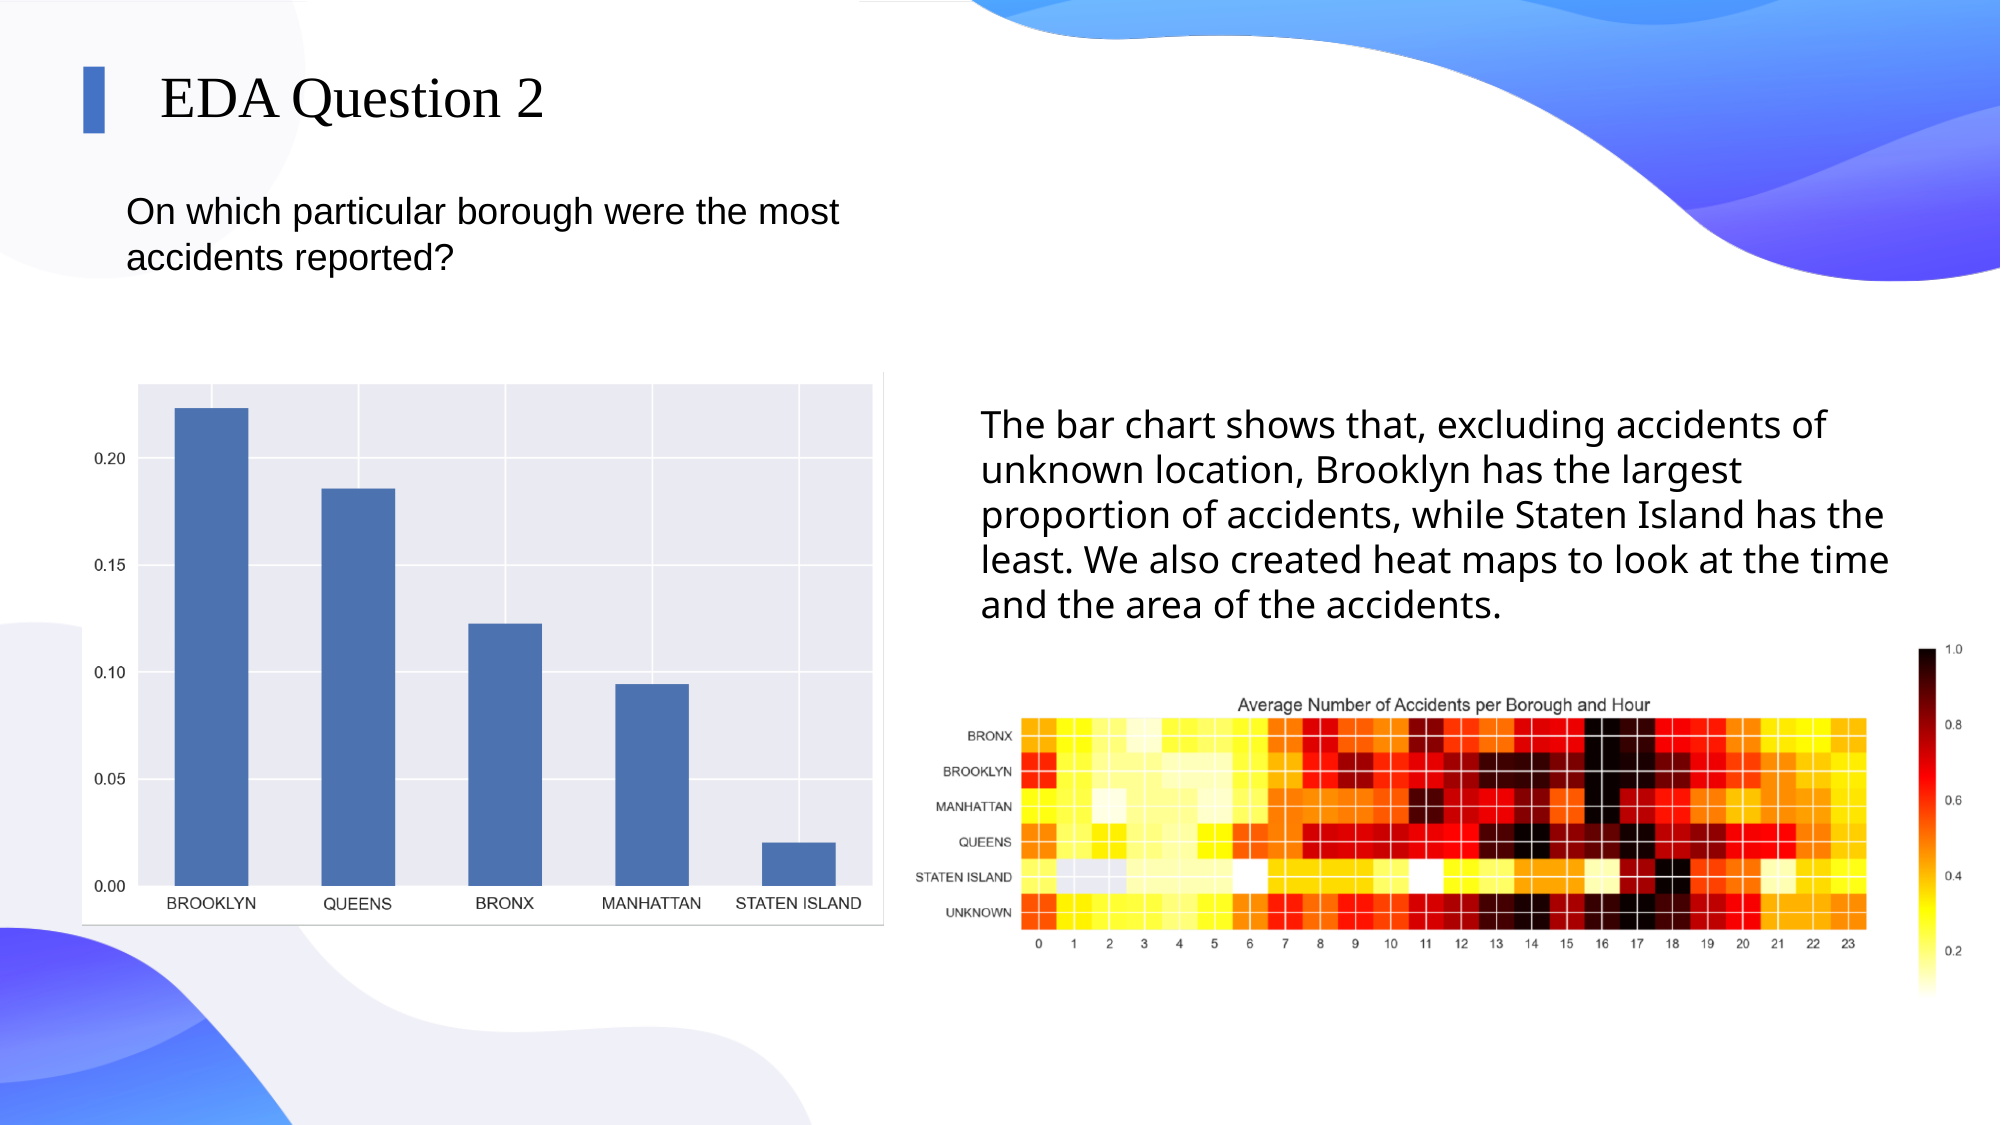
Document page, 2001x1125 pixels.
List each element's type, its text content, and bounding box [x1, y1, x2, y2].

picture [0, 0, 2000, 1125]
list EDA Question 2 [145, 60, 884, 139]
text_box The bar chart shows that, excluding accidents of unknown location, Brooklyn has the largest proportion of accidents, while Staten Island has the least. We also created heat maps to look at the time and the area of the accidents. [965, 393, 1912, 634]
text_box On which particular borough were the most accidents reported? [111, 180, 884, 330]
